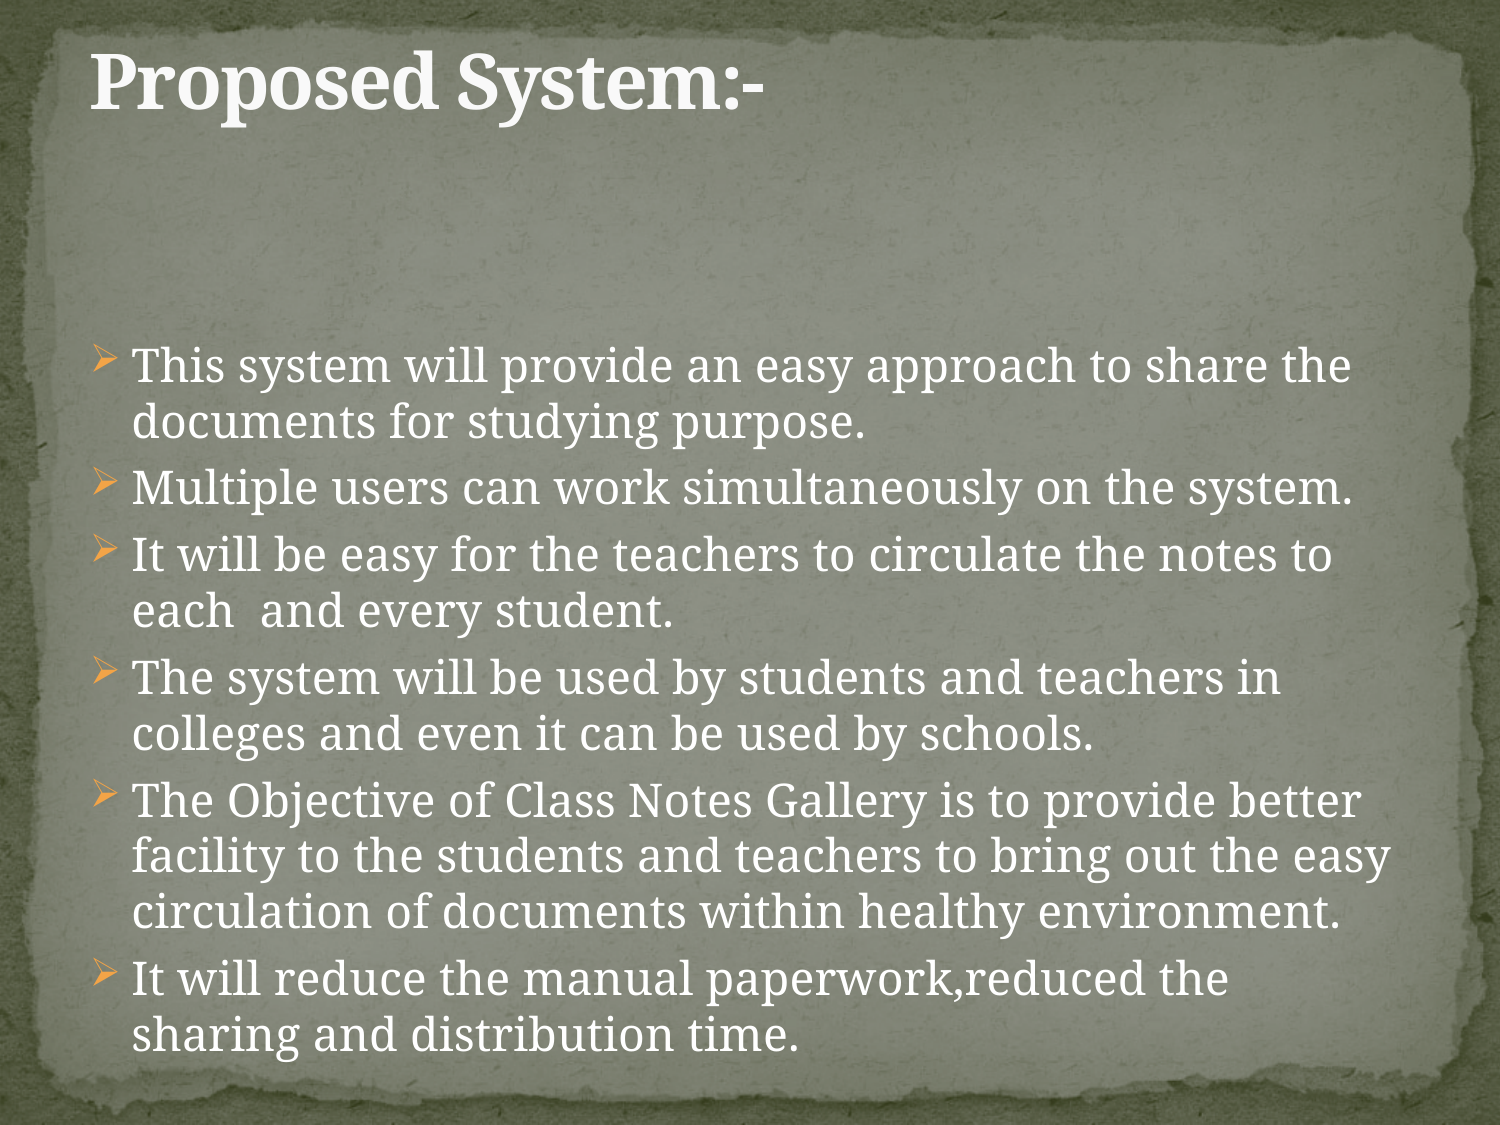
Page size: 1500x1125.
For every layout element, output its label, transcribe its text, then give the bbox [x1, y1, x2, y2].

list This system will provide an easy approach to share the documents for studying purpose. Multiple users can work simultaneously on the system. It will be easy for the teachers to circulate the notes to each and every student. The system will be used by students and teachers in colleges and even it can be used by schools. The Objective of Class Notes Gallery is to provide better facility to the students and teachers to bring out the easy circulation of documents within healthy environment. It will reduce the manual paperwork,reduced the sharing and distribution time. [75, 328, 1425, 1079]
title Proposed System:- [74, 24, 1425, 225]
